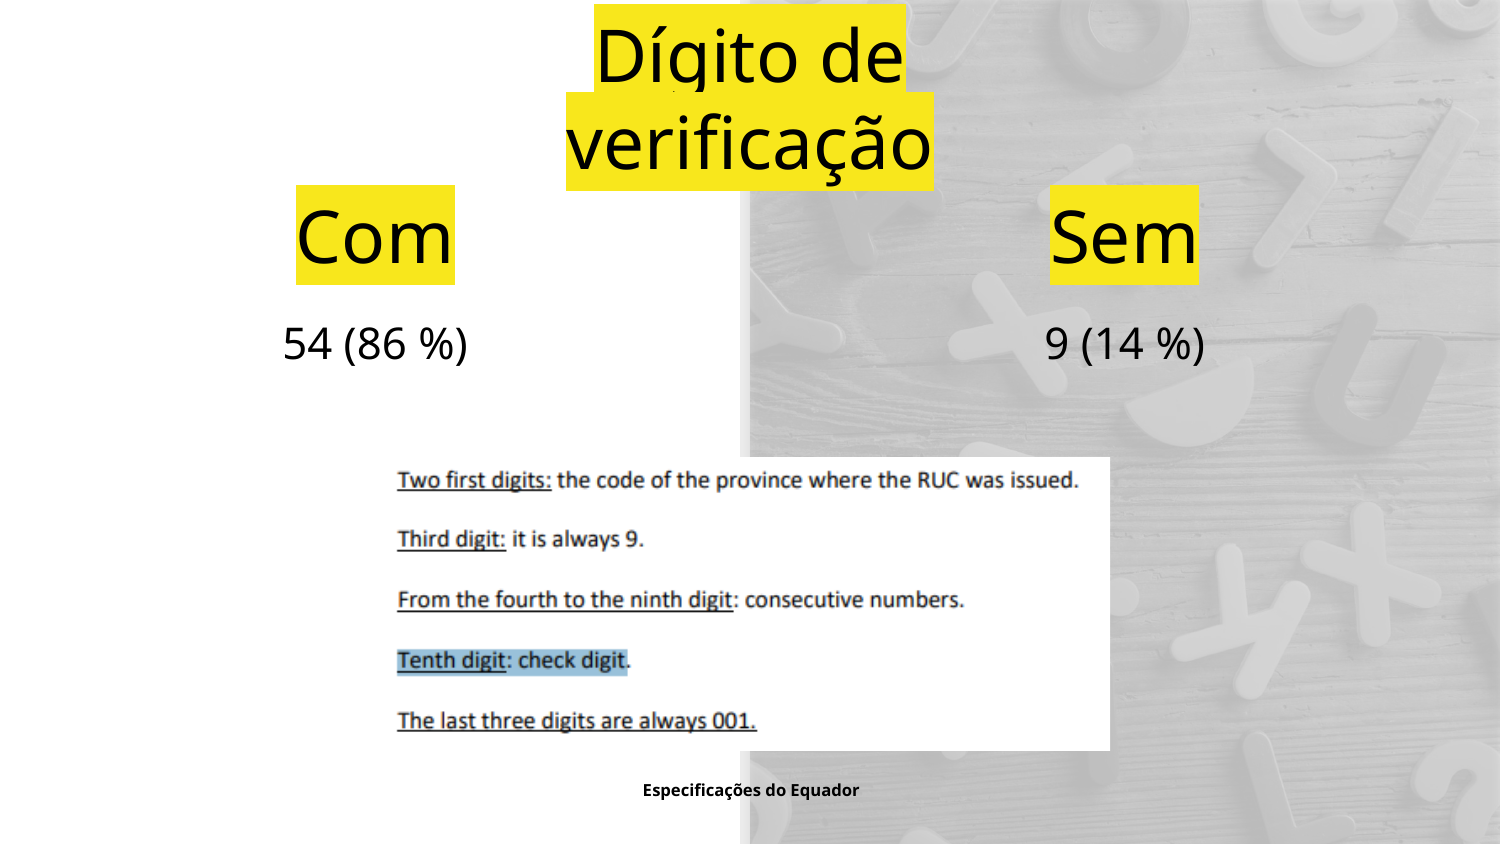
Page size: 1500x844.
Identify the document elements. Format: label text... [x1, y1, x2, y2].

text_box Especificações do Equador [591, 771, 744, 804]
picture [389, 0, 1500, 844]
title Com [43, 0, 707, 293]
subtitle 54 (86 %) [43, 293, 707, 523]
title Dígito de verificação [418, 0, 744, 194]
